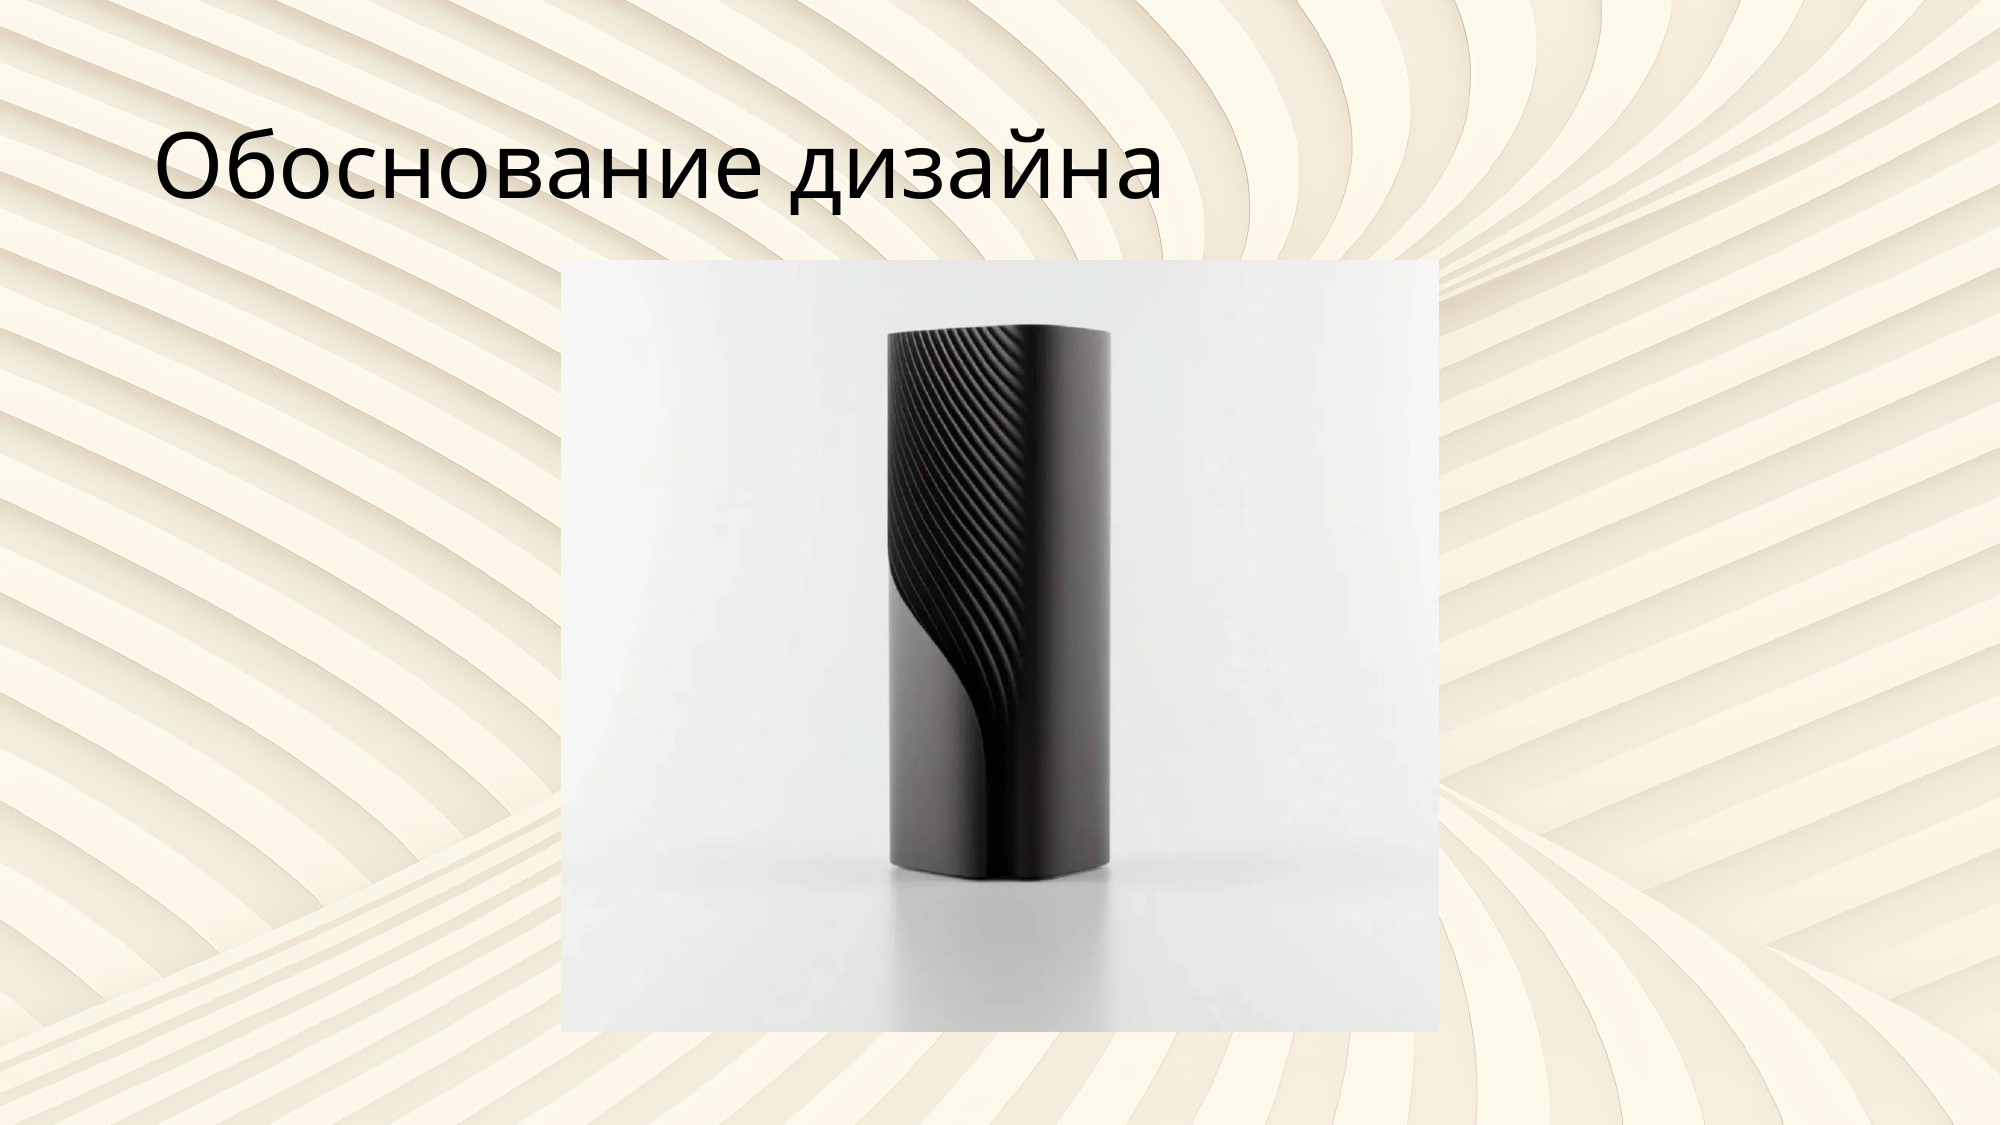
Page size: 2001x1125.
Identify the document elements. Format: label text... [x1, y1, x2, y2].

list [561, 260, 1439, 1032]
title Обоснование дизайна [137, 59, 1863, 278]
